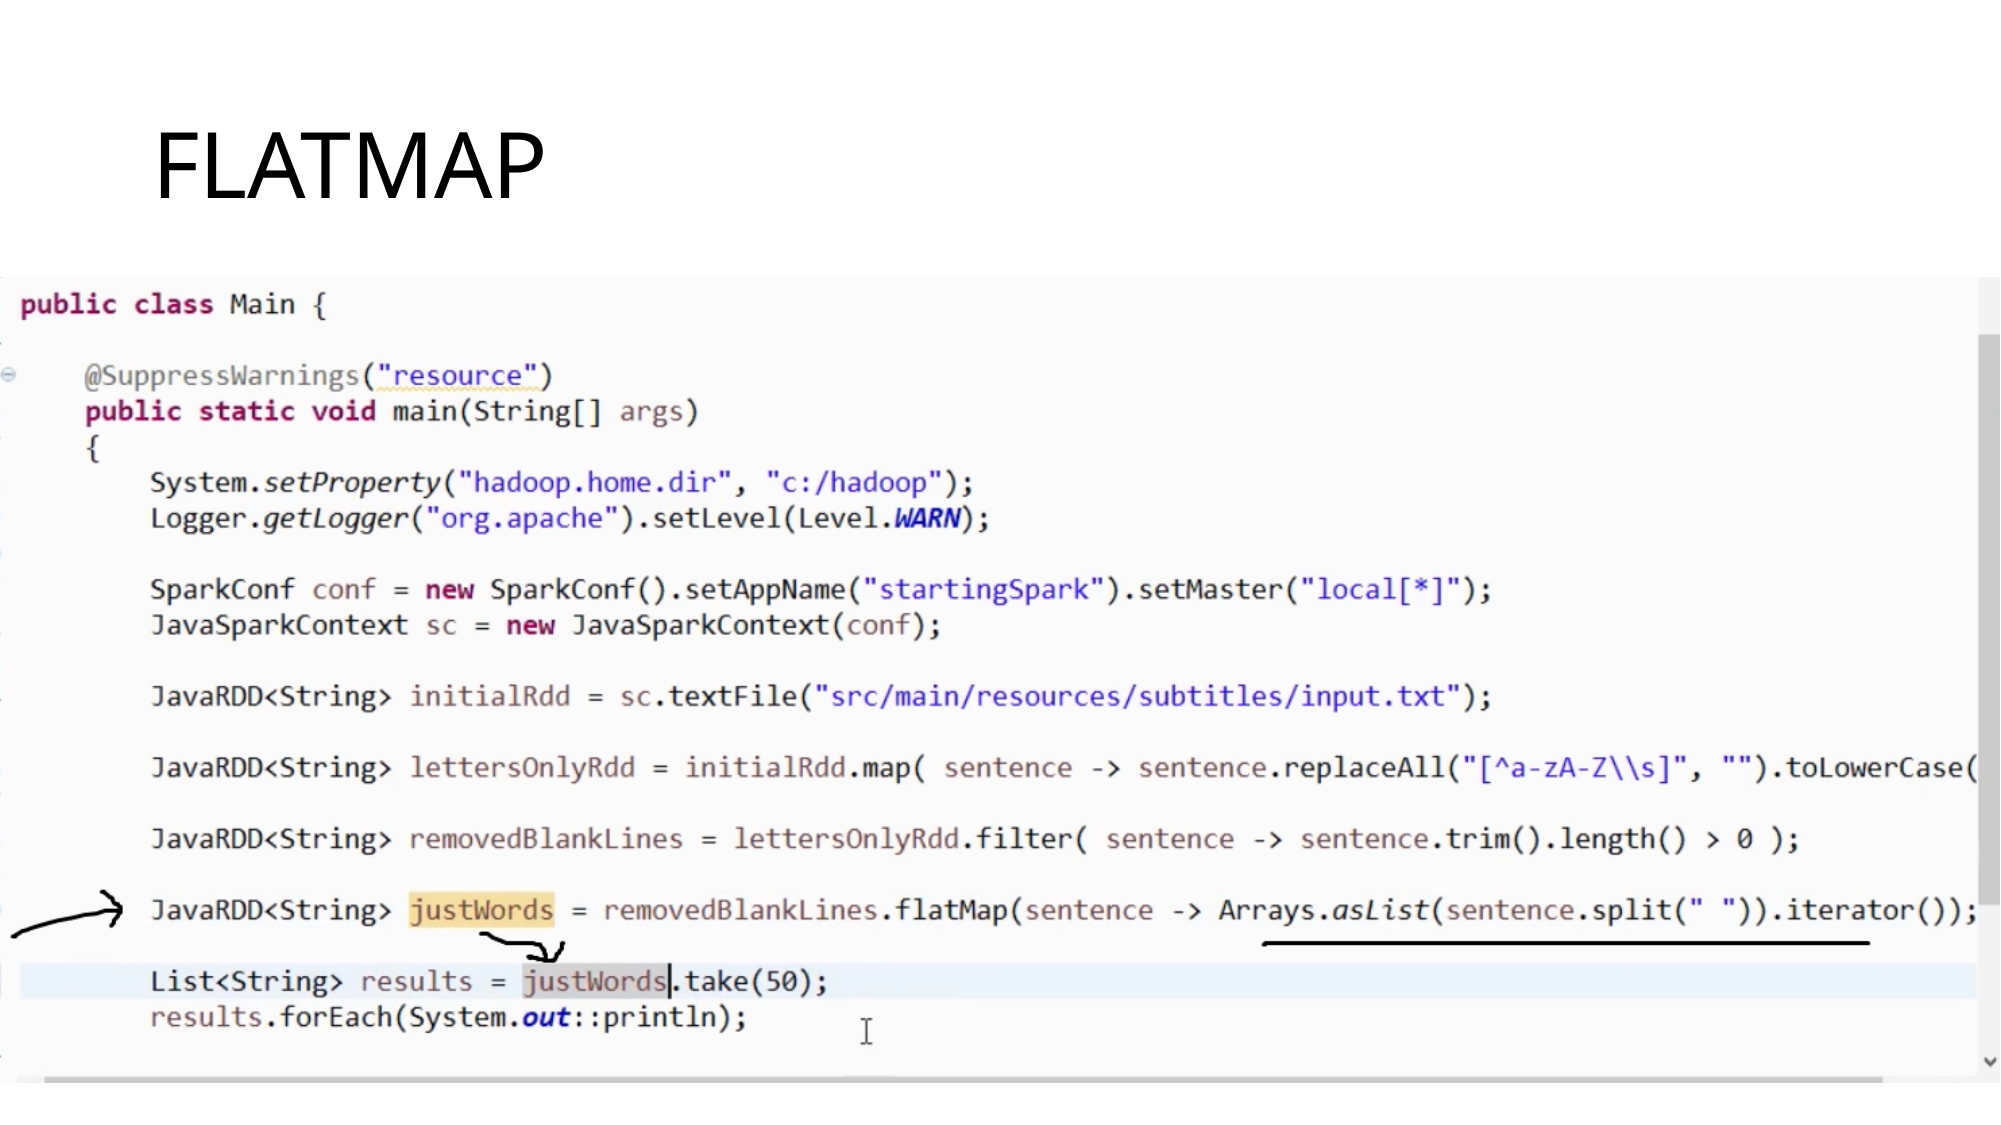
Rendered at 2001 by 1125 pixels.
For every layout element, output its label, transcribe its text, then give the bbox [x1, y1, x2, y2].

title FLATMAP [137, 59, 1863, 277]
picture [0, 277, 2000, 1083]
